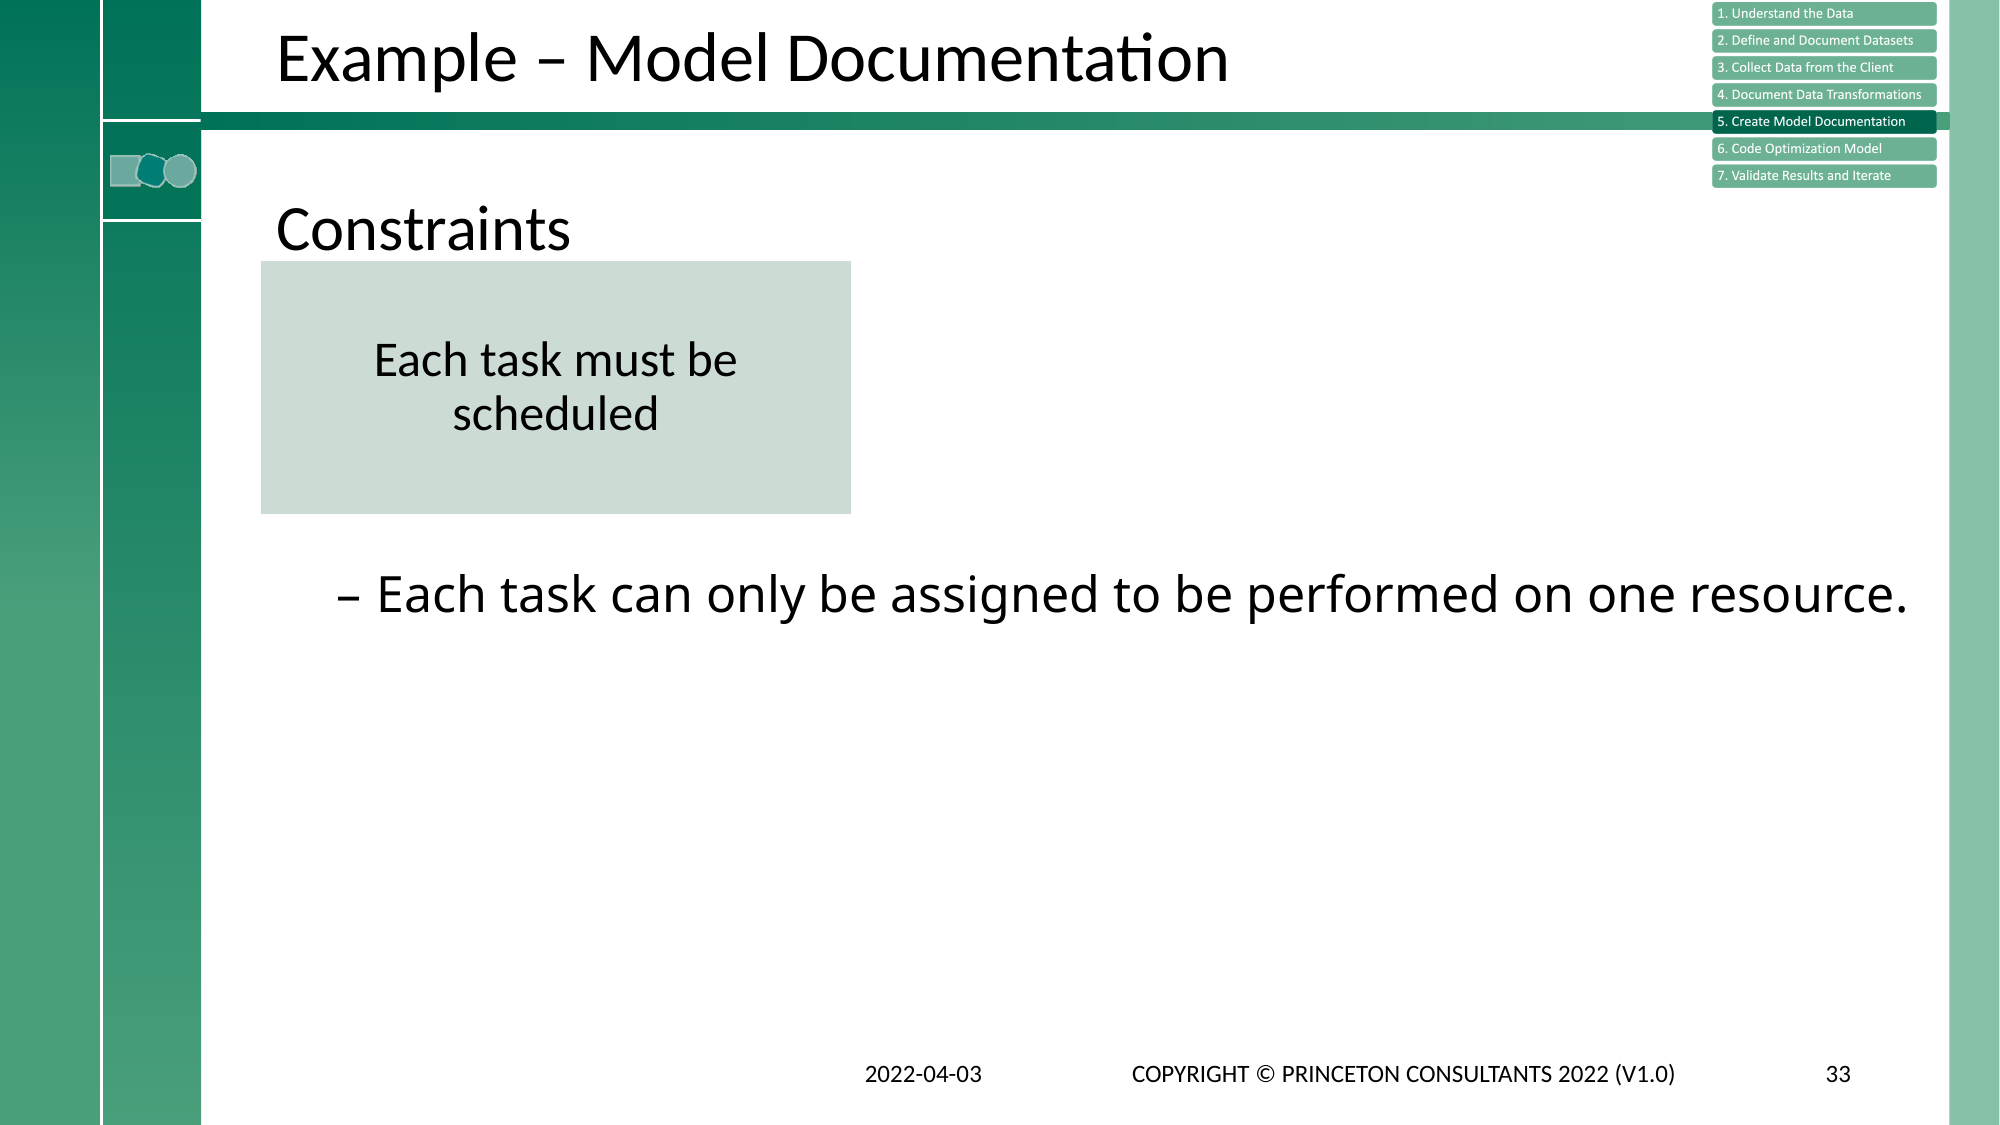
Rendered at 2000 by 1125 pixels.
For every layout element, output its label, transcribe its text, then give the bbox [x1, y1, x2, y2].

footer Copyright © Princeton Consultants 2022 (V1.0) [1074, 1042, 1734, 1103]
title Example – Model Documentation [261, 12, 1712, 105]
text_box Each task must be scheduled [261, 261, 851, 514]
slide_number 33 [1766, 1042, 1867, 1103]
picture [1712, 1, 1937, 188]
picture [105, 149, 201, 192]
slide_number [849, 1042, 1050, 1103]
